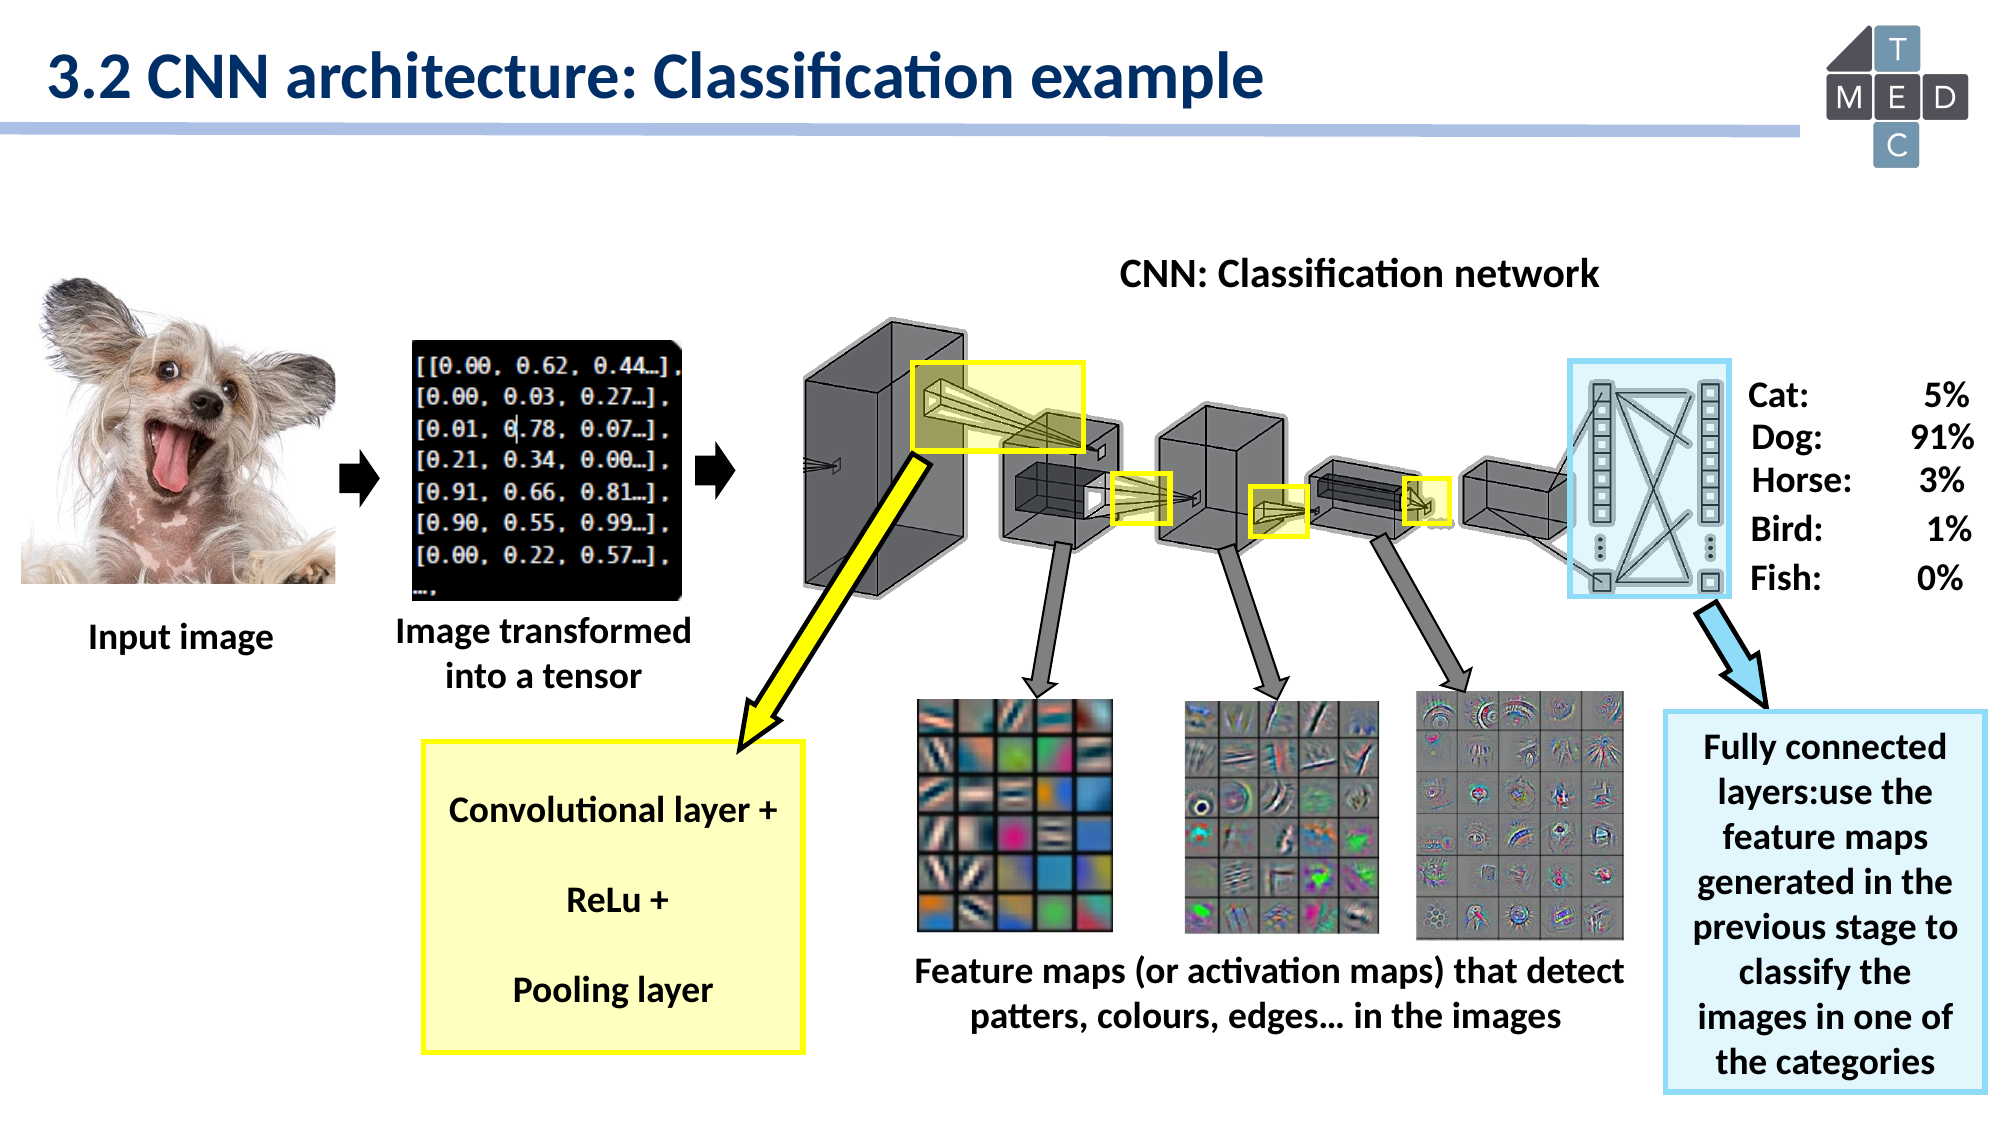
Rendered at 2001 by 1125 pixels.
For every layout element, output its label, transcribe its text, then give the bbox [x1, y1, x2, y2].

picture [1799, 0, 2001, 172]
text_box [1021, 620, 1060, 699]
text_box Feature maps (or activation maps) that detect patters, colours, edges… in the images [842, 938, 1665, 1043]
text_box [338, 445, 382, 512]
text_box Image transformed into a tensor [354, 598, 734, 704]
text_box Horse: 3% [1730, 448, 1997, 508]
text_box Input image [53, 604, 309, 665]
picture [1414, 691, 1630, 941]
text_box [1698, 614, 1768, 711]
text_box Dog: 91% [1733, 404, 1993, 448]
text_box [738, 620, 835, 753]
text_box [1240, 620, 1291, 701]
picture [909, 699, 1113, 933]
text_box [1413, 620, 1473, 691]
picture [20, 270, 336, 584]
picture [411, 340, 682, 601]
text_box [694, 437, 737, 504]
text_box Fish: 0% [1725, 546, 1991, 606]
picture [803, 268, 1725, 620]
text_box [1725, 360, 1730, 598]
text_box CNN: Classification network [1031, 238, 1689, 268]
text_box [0, 128, 1800, 132]
text_box Cat: 5% [1730, 362, 1988, 422]
text_box Fully connected layers:use the feature maps generated in the previous stage to classify the images in one of the categories [1665, 711, 1986, 1093]
text_box 3.2 CNN architecture: Classification example [32, 24, 1370, 119]
text_box Convolutional layer + ReLu + Pooling layer [423, 741, 804, 1054]
picture [1184, 701, 1380, 935]
text_box Bird: 1% [1730, 497, 1995, 557]
